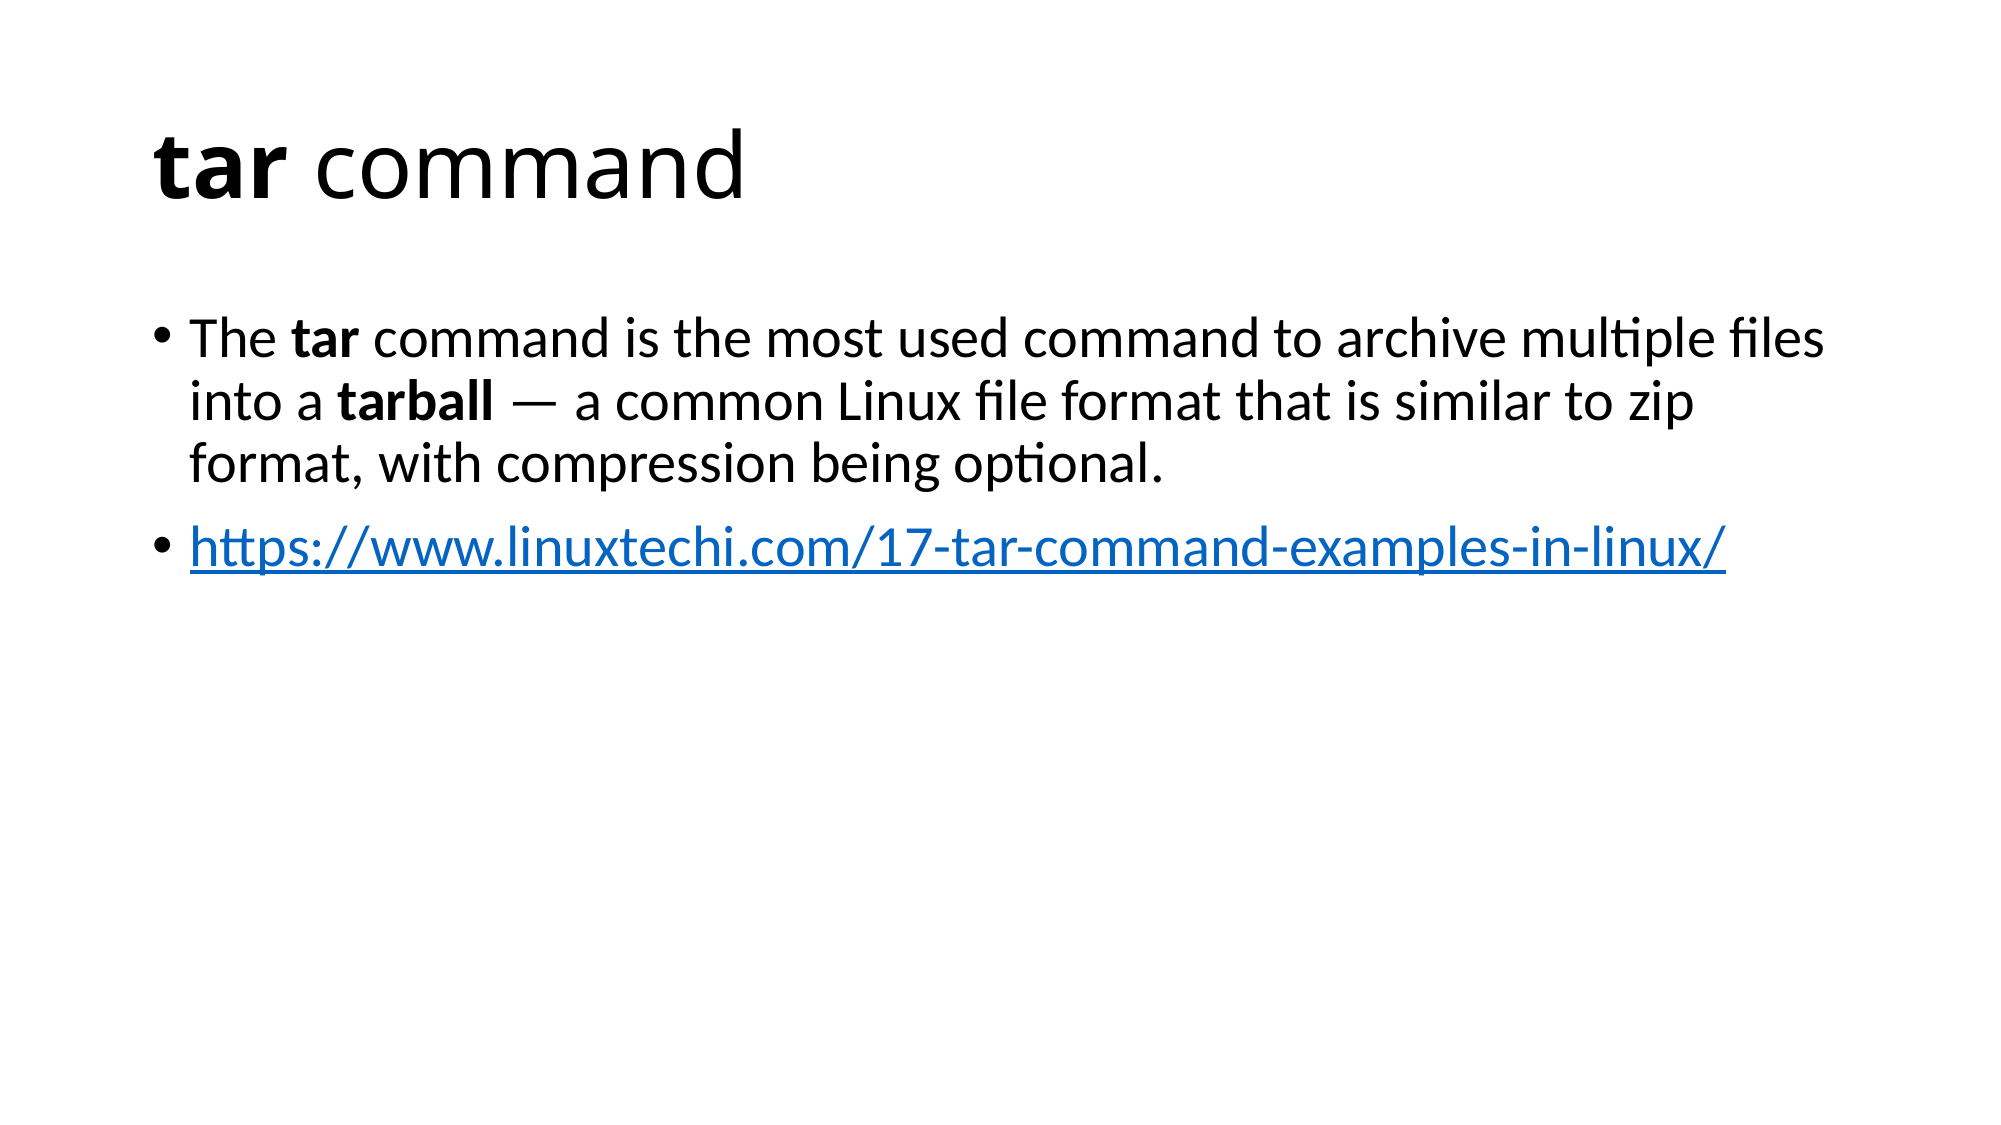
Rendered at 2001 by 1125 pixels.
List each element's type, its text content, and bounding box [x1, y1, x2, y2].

title tar command [137, 59, 1863, 278]
list The tar command is the most used command to archive multiple files into a tarball — a common Linux file format that is similar to zip format, with compression being optional. https://www.linuxtechi.com/17-tar-command-examples-in-linux/ [137, 299, 1863, 1014]
